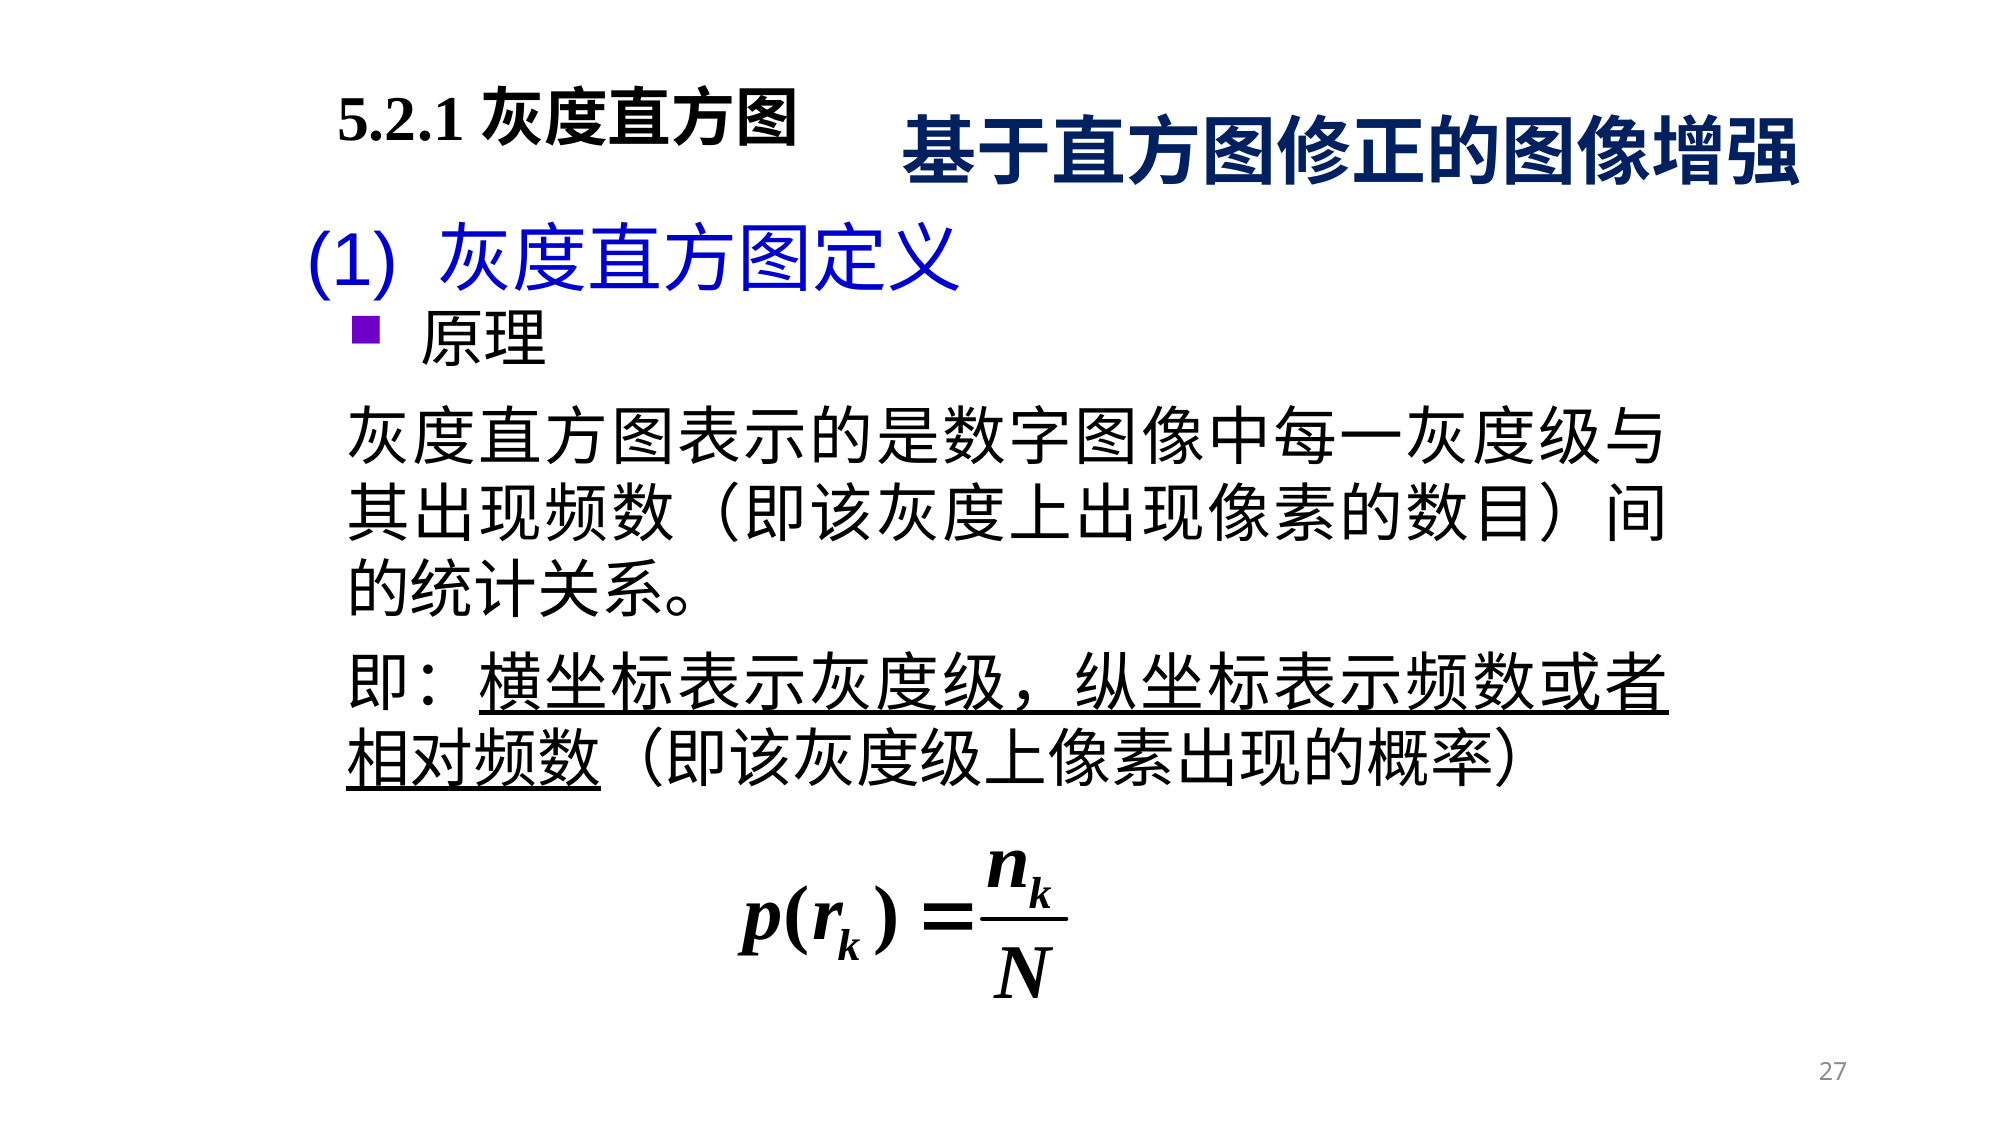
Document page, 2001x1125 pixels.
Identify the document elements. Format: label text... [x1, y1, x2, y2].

text_box 灰度直方图表示的是数字图像中每一灰度级与其出现频数（即该灰度上出现像素的数目）间的统计关系。 即：横坐标表示灰度级，纵坐标表示频数或者相对频数（即该灰度级上像素出现的概率） [331, 388, 1684, 802]
text_box (1) 灰度直方图定义 [291, 203, 977, 308]
slide_number 27 [1412, 1042, 1863, 1103]
text_box 5.2.1灰度直方图 [322, 50, 1008, 180]
text_box 原理 [333, 290, 756, 389]
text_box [721, 810, 1082, 1017]
text_box 基于直方图修正的图像增强 [901, 79, 1862, 219]
